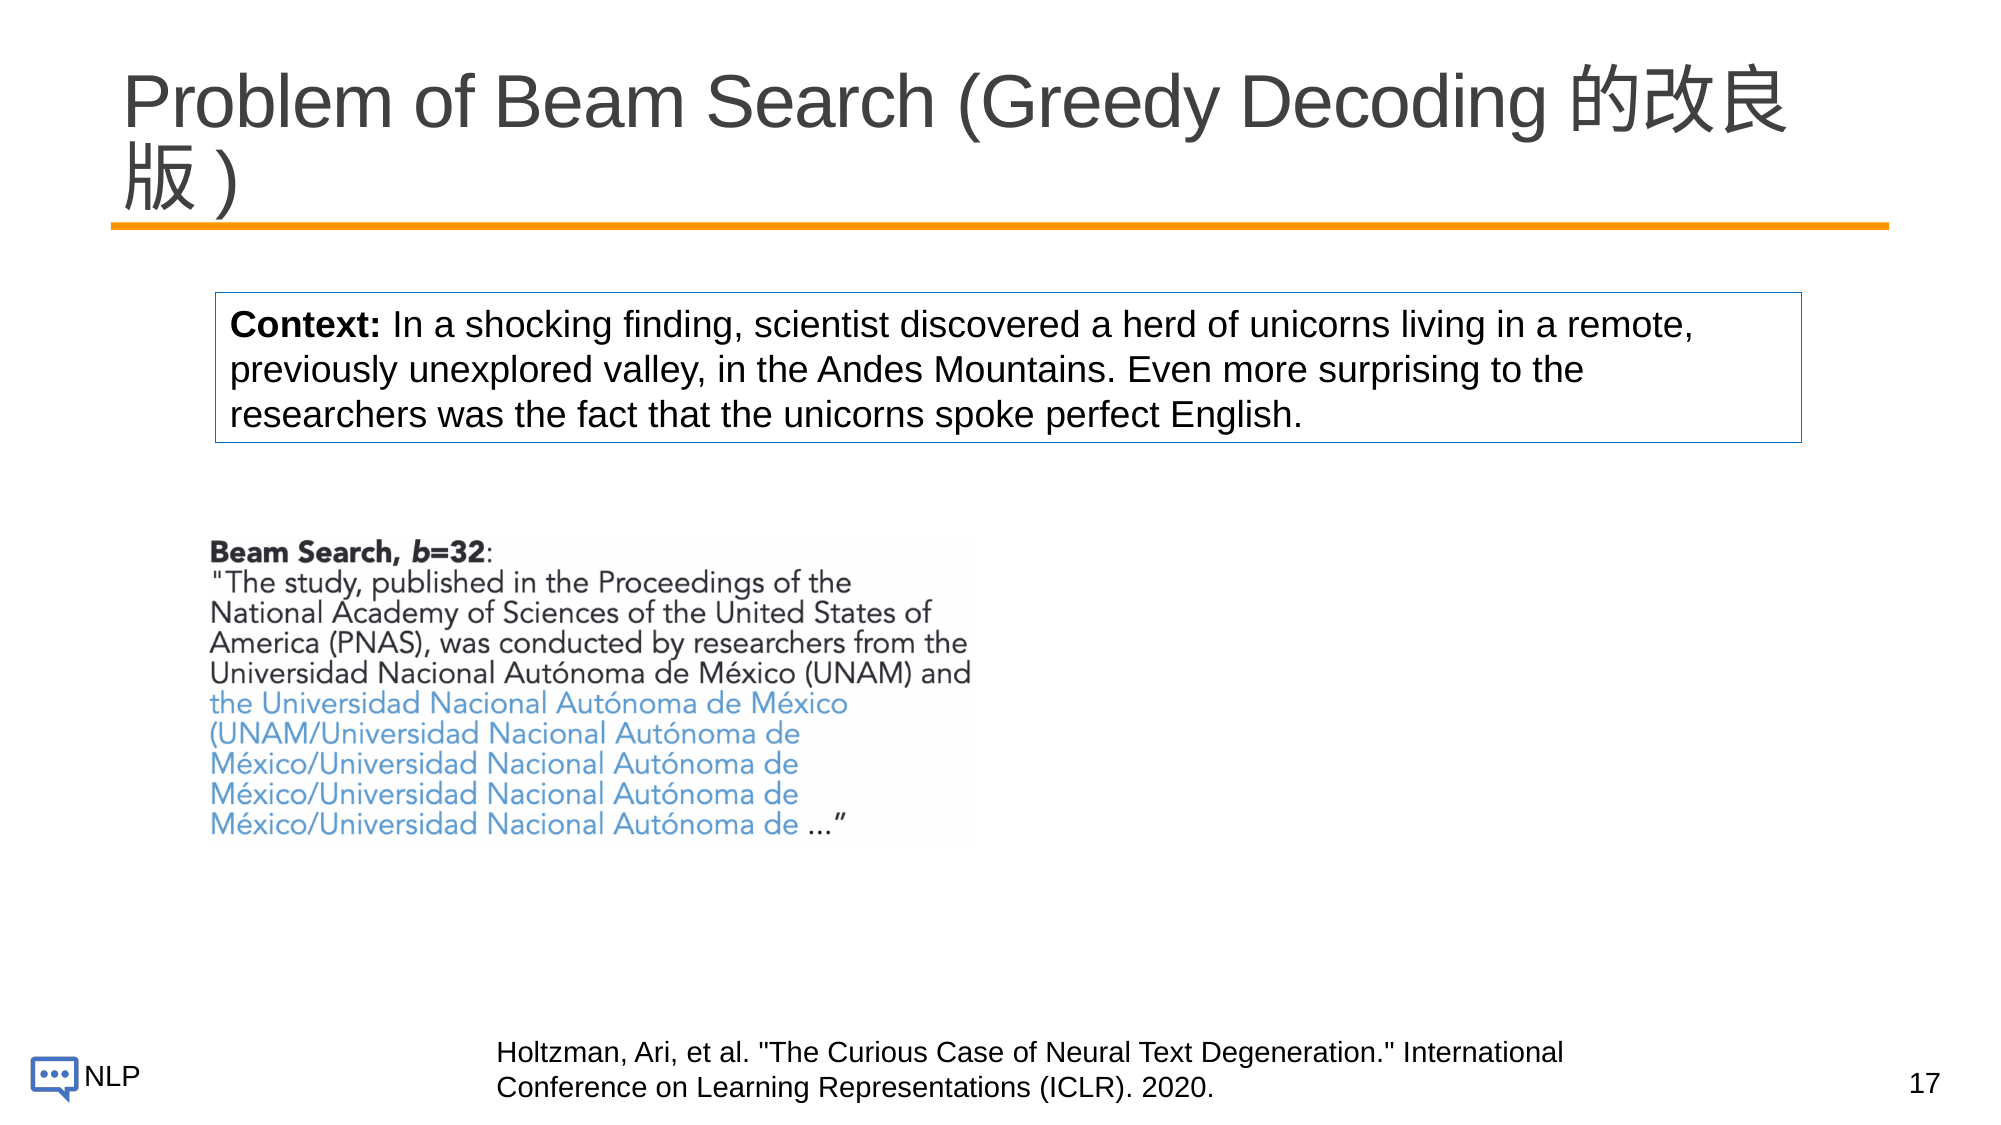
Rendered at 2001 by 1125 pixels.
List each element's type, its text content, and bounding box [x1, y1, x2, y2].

title Problem of Beam Search (Greedy Decoding的改良版) [107, 58, 1899, 228]
text_box Context: In a shocking finding, scientist discovered a herd of unicorns living in a remote, previously unexplored valley, in the Andes Mountains. Even more surprising to the researchers was the fact that the unicorns spoke perfect English. [215, 292, 1802, 443]
picture [23, 1047, 86, 1110]
text_box Holtzman, Ari, et al. "The Curious Case of Neural Text Degeneration." International Conference on Learning Representations (ICLR). 2020. [481, 1026, 1650, 1112]
slide_number 17 [1740, 1052, 1957, 1113]
picture [205, 531, 978, 846]
